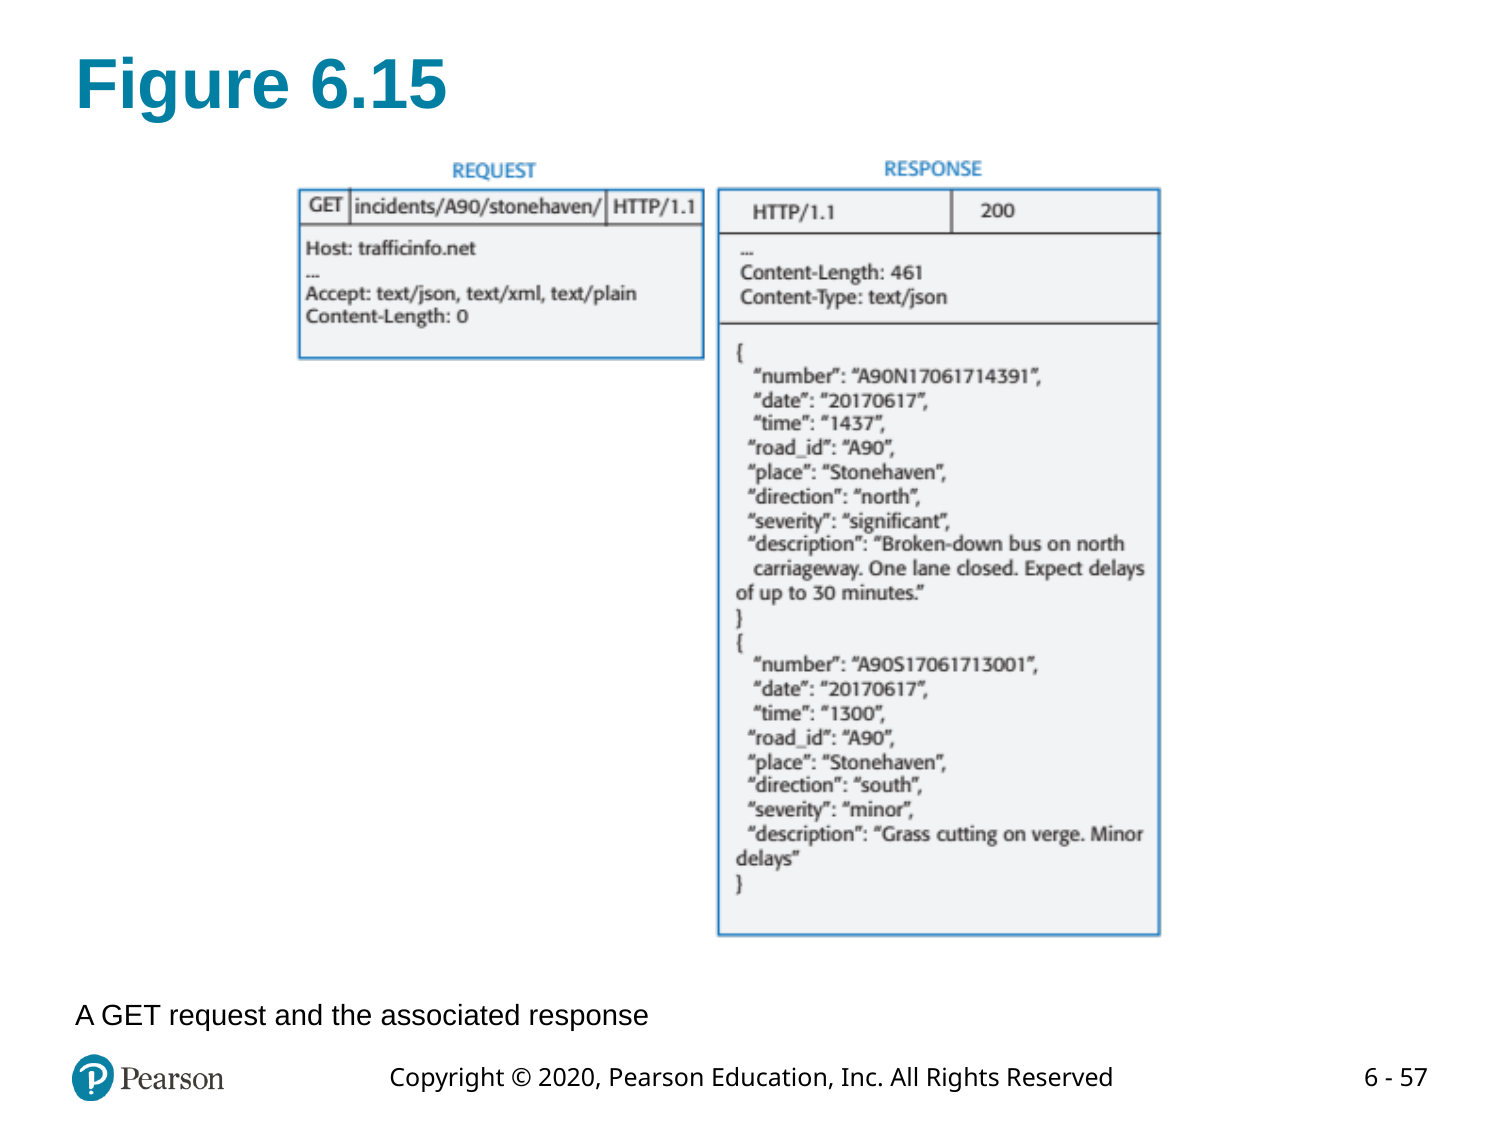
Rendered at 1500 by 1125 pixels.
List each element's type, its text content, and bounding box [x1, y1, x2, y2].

picture [72, 1054, 89, 1072]
title Figure 6.15 [75, 37, 1425, 213]
list A GET request and the associated response [75, 880, 1425, 1031]
picture [99, 1054, 224, 1101]
picture [72, 1087, 83, 1101]
picture [237, 129, 1231, 951]
picture [81, 1064, 107, 1089]
